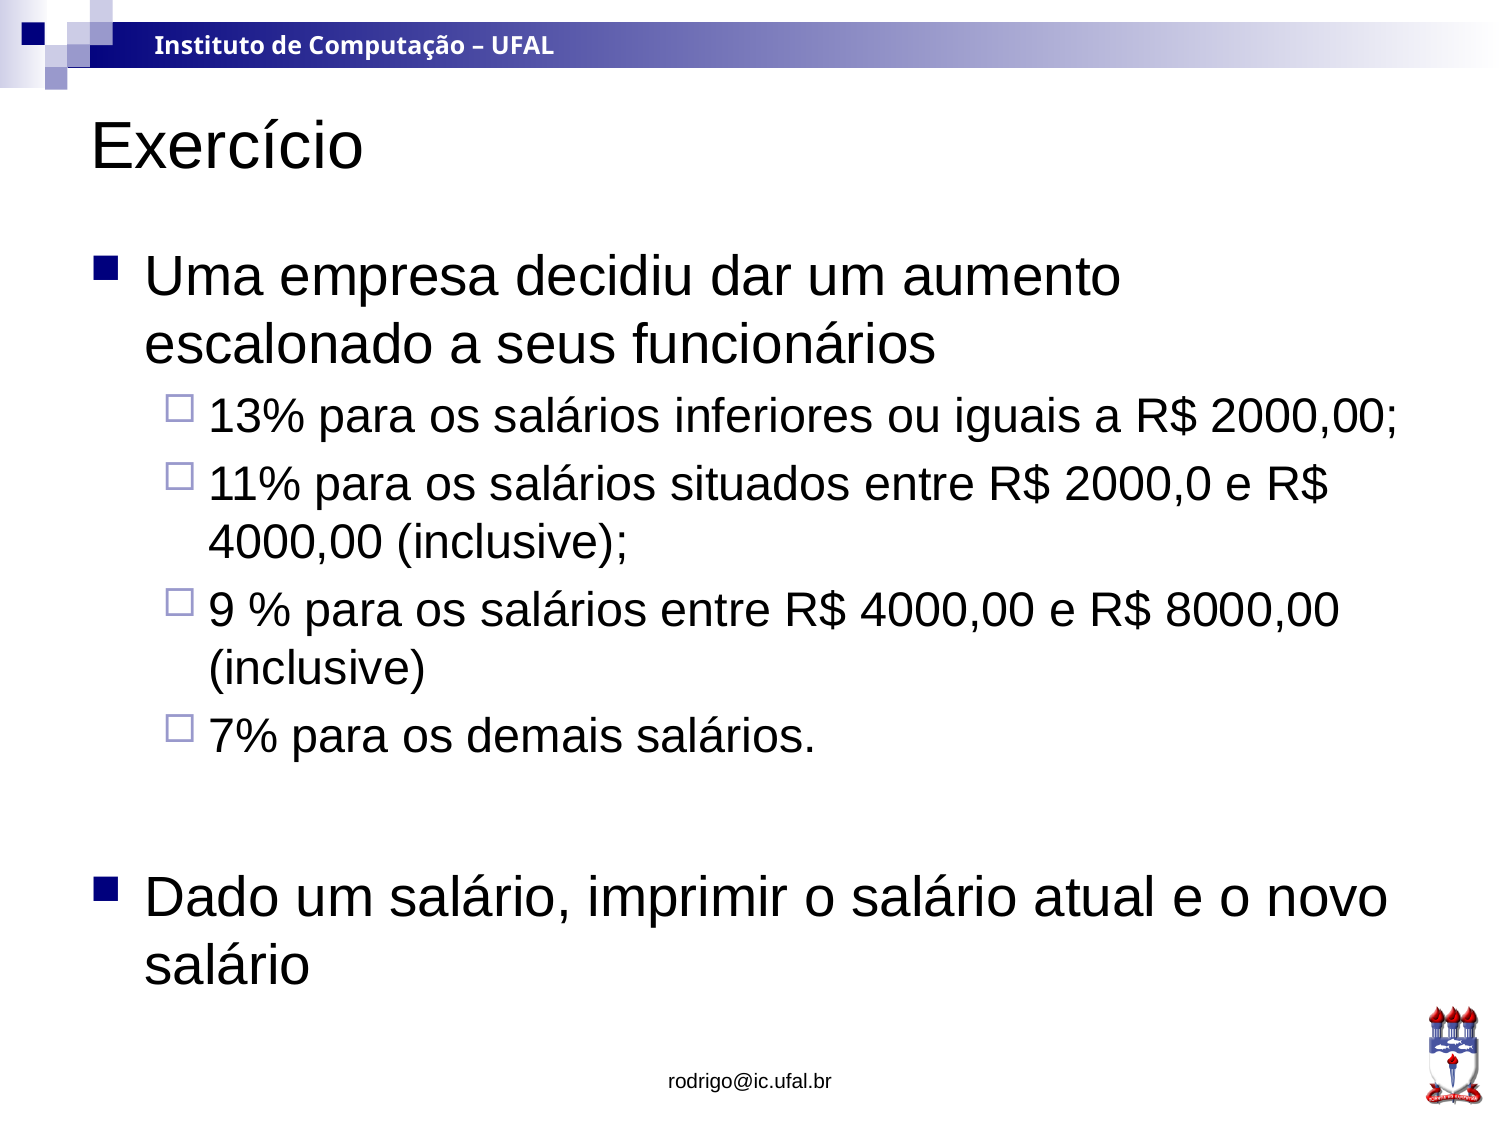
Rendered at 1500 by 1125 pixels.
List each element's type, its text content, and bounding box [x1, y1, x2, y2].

list Uma empresa decidiu dar um aumento escalonado a seus funcionários 13% para os salários inferiores ou iguais a R$ 2000,00; 11% para os salários situados entre R$ 2000,0 e R$ 4000,00 (inclusive); 9 % para os salários entre R$ 4000,00 e R$ 8000,00 (inclusive) 7% para os demais salários. Dado um salário, imprimir o salário atual e o novo salário [74, 231, 1426, 1012]
picture [1423, 1004, 1483, 1106]
title Exercício [74, 74, 1426, 209]
footer rodrigo@ic.ufal.br [512, 1024, 988, 1101]
